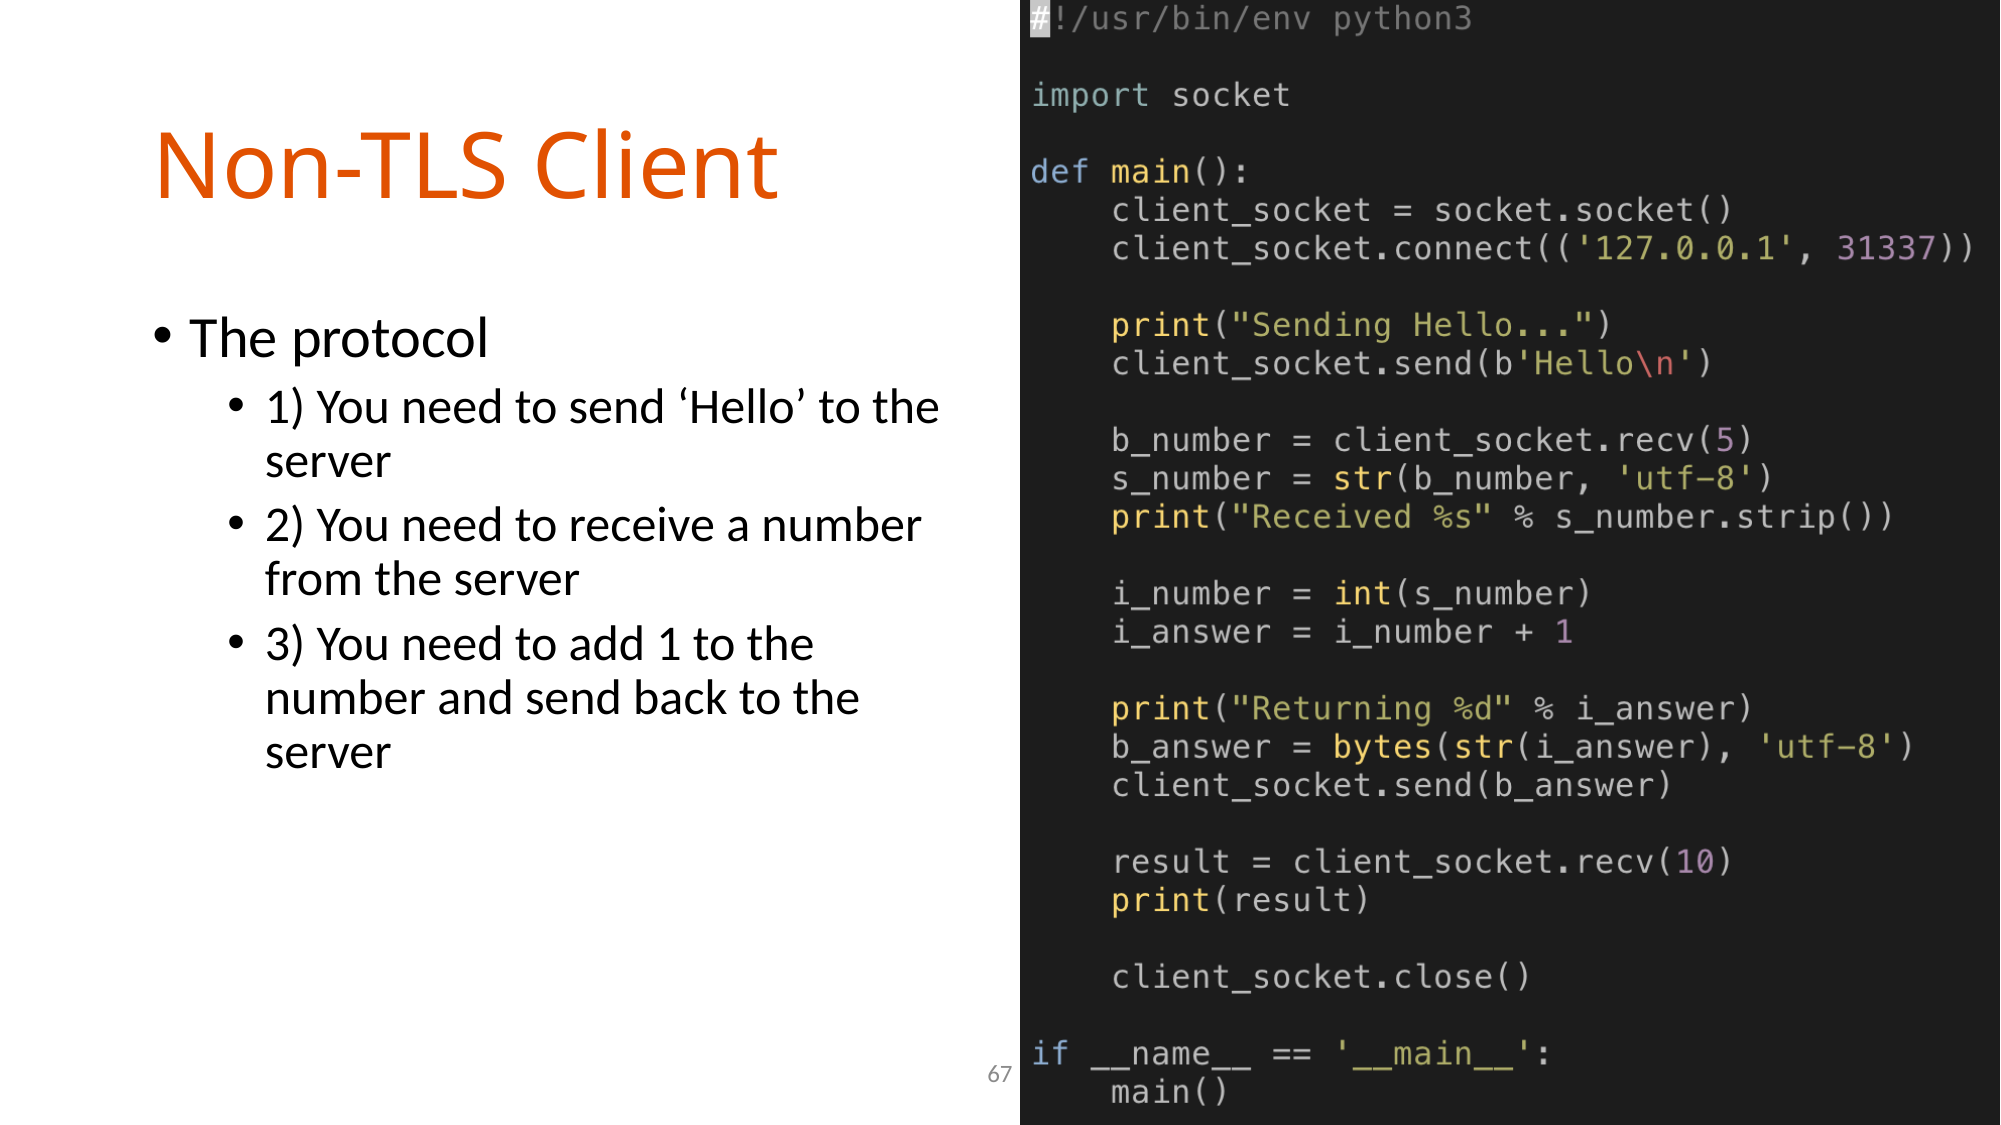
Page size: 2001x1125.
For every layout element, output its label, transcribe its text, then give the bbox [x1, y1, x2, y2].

picture [1020, 0, 2000, 1125]
list The protocol 1) You need to send ‘Hello’ to the server 2) You need to receive a number from the server 3) You need to add 1 to the number and send back to the server [137, 299, 1000, 1014]
slide_number 67 [774, 1042, 1020, 1103]
title Non-TLS Client [137, 59, 1020, 278]
